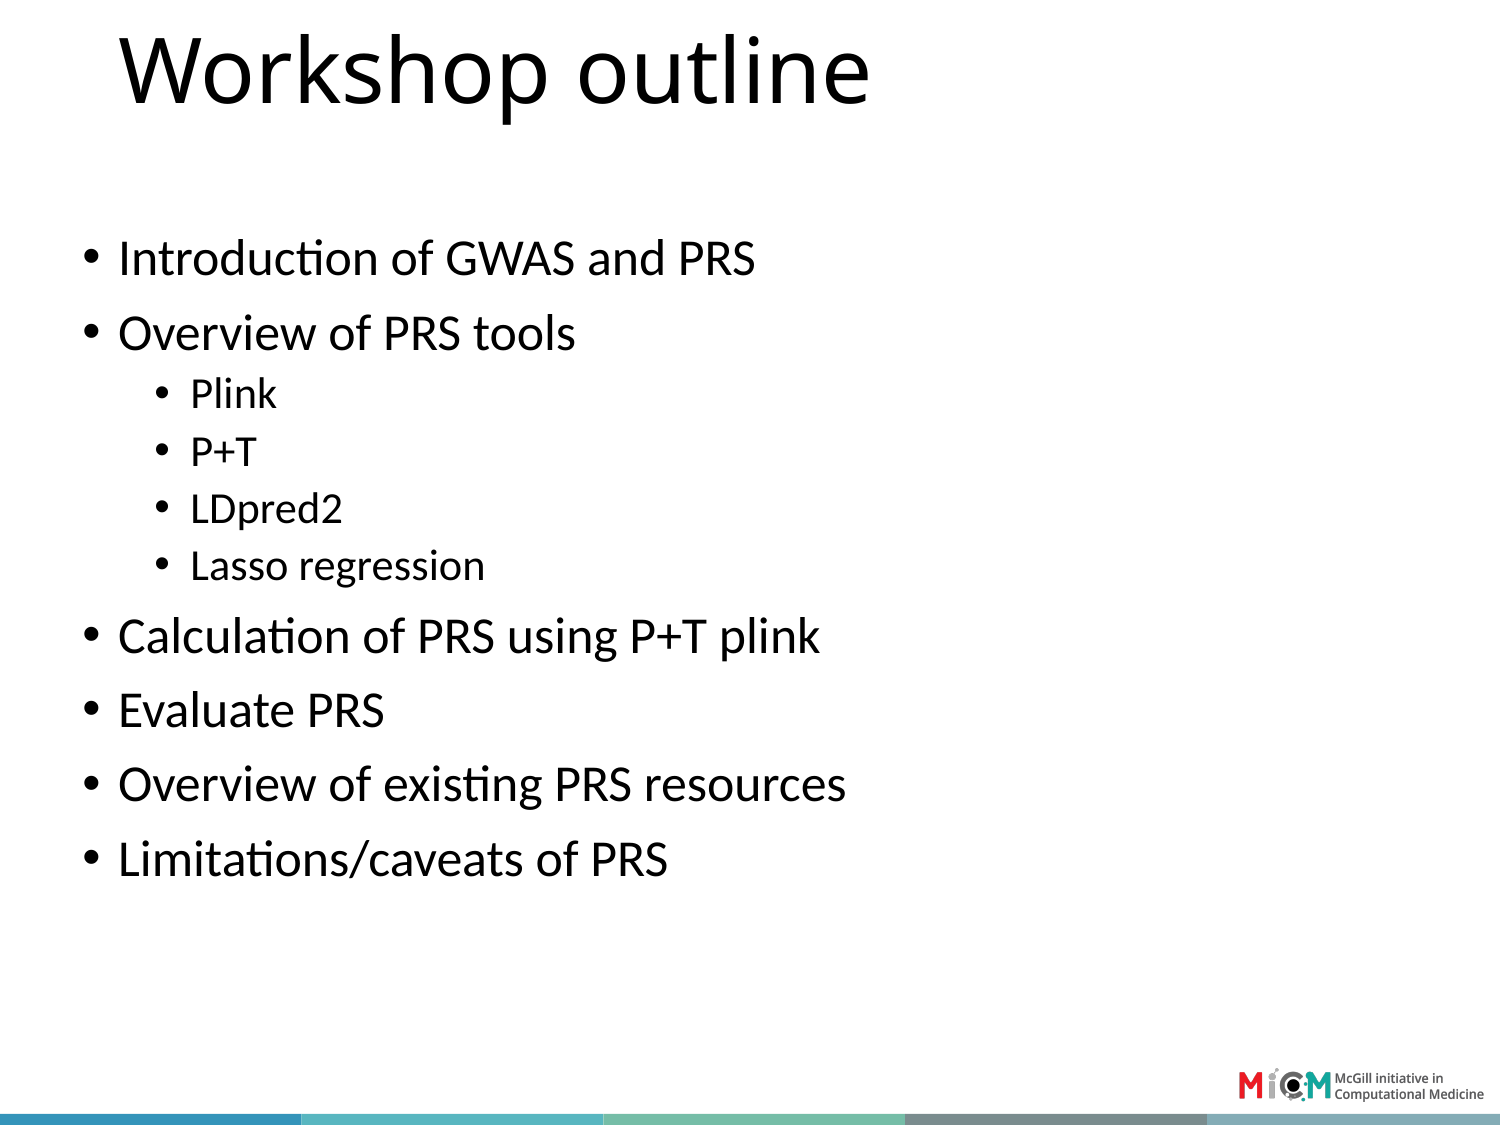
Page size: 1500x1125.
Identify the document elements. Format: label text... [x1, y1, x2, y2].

picture [1211, 1051, 1500, 1122]
list Introduction of GWAS and PRS Overview of PRS tools Plink P+T LDpred2 Lasso regression Calculation of PRS using P+T plink Evaluate PRS Overview of existing PRS resources Limitations/caveats of PRS [67, 223, 1397, 902]
title Workshop outline [103, 17, 1397, 131]
